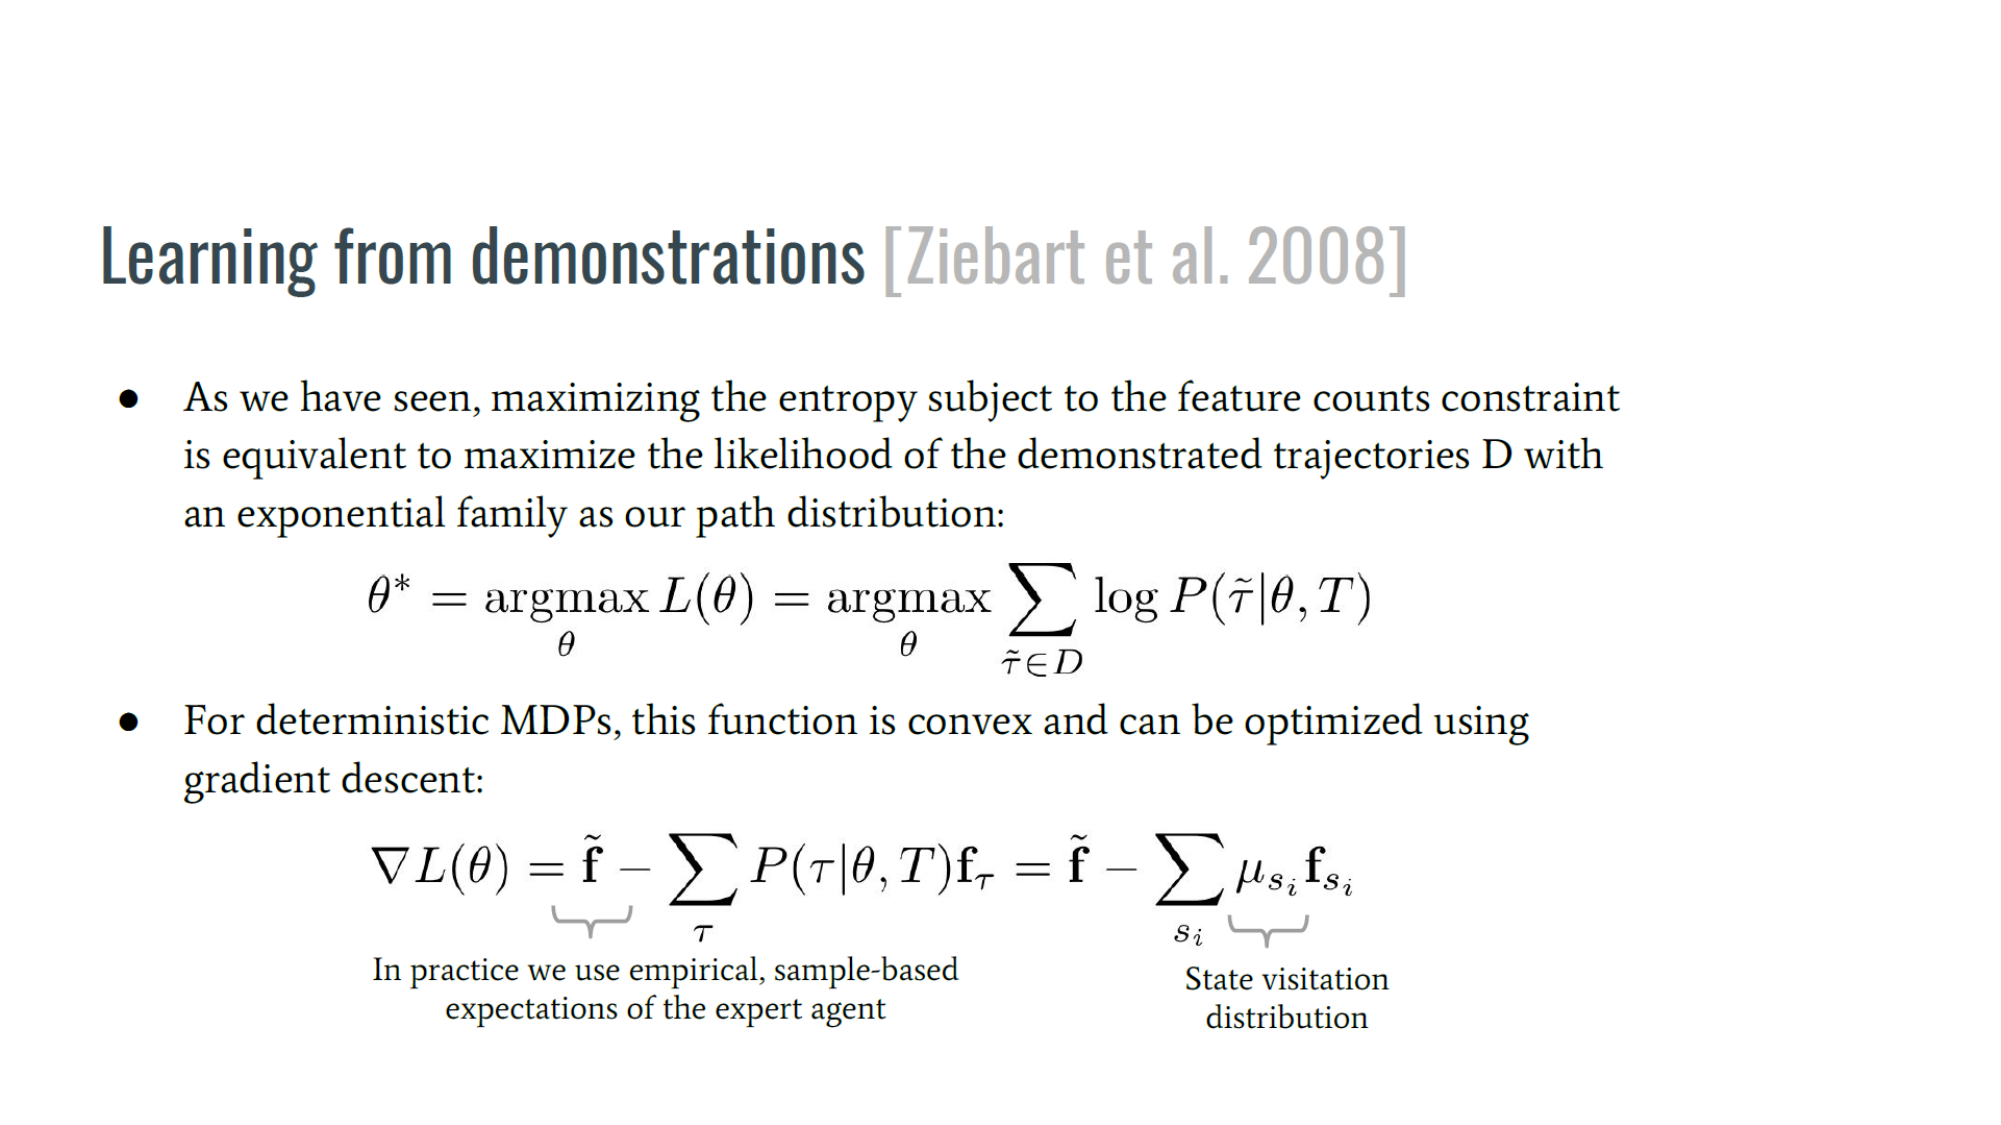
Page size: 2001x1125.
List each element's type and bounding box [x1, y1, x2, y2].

picture [46, 162, 1660, 1043]
